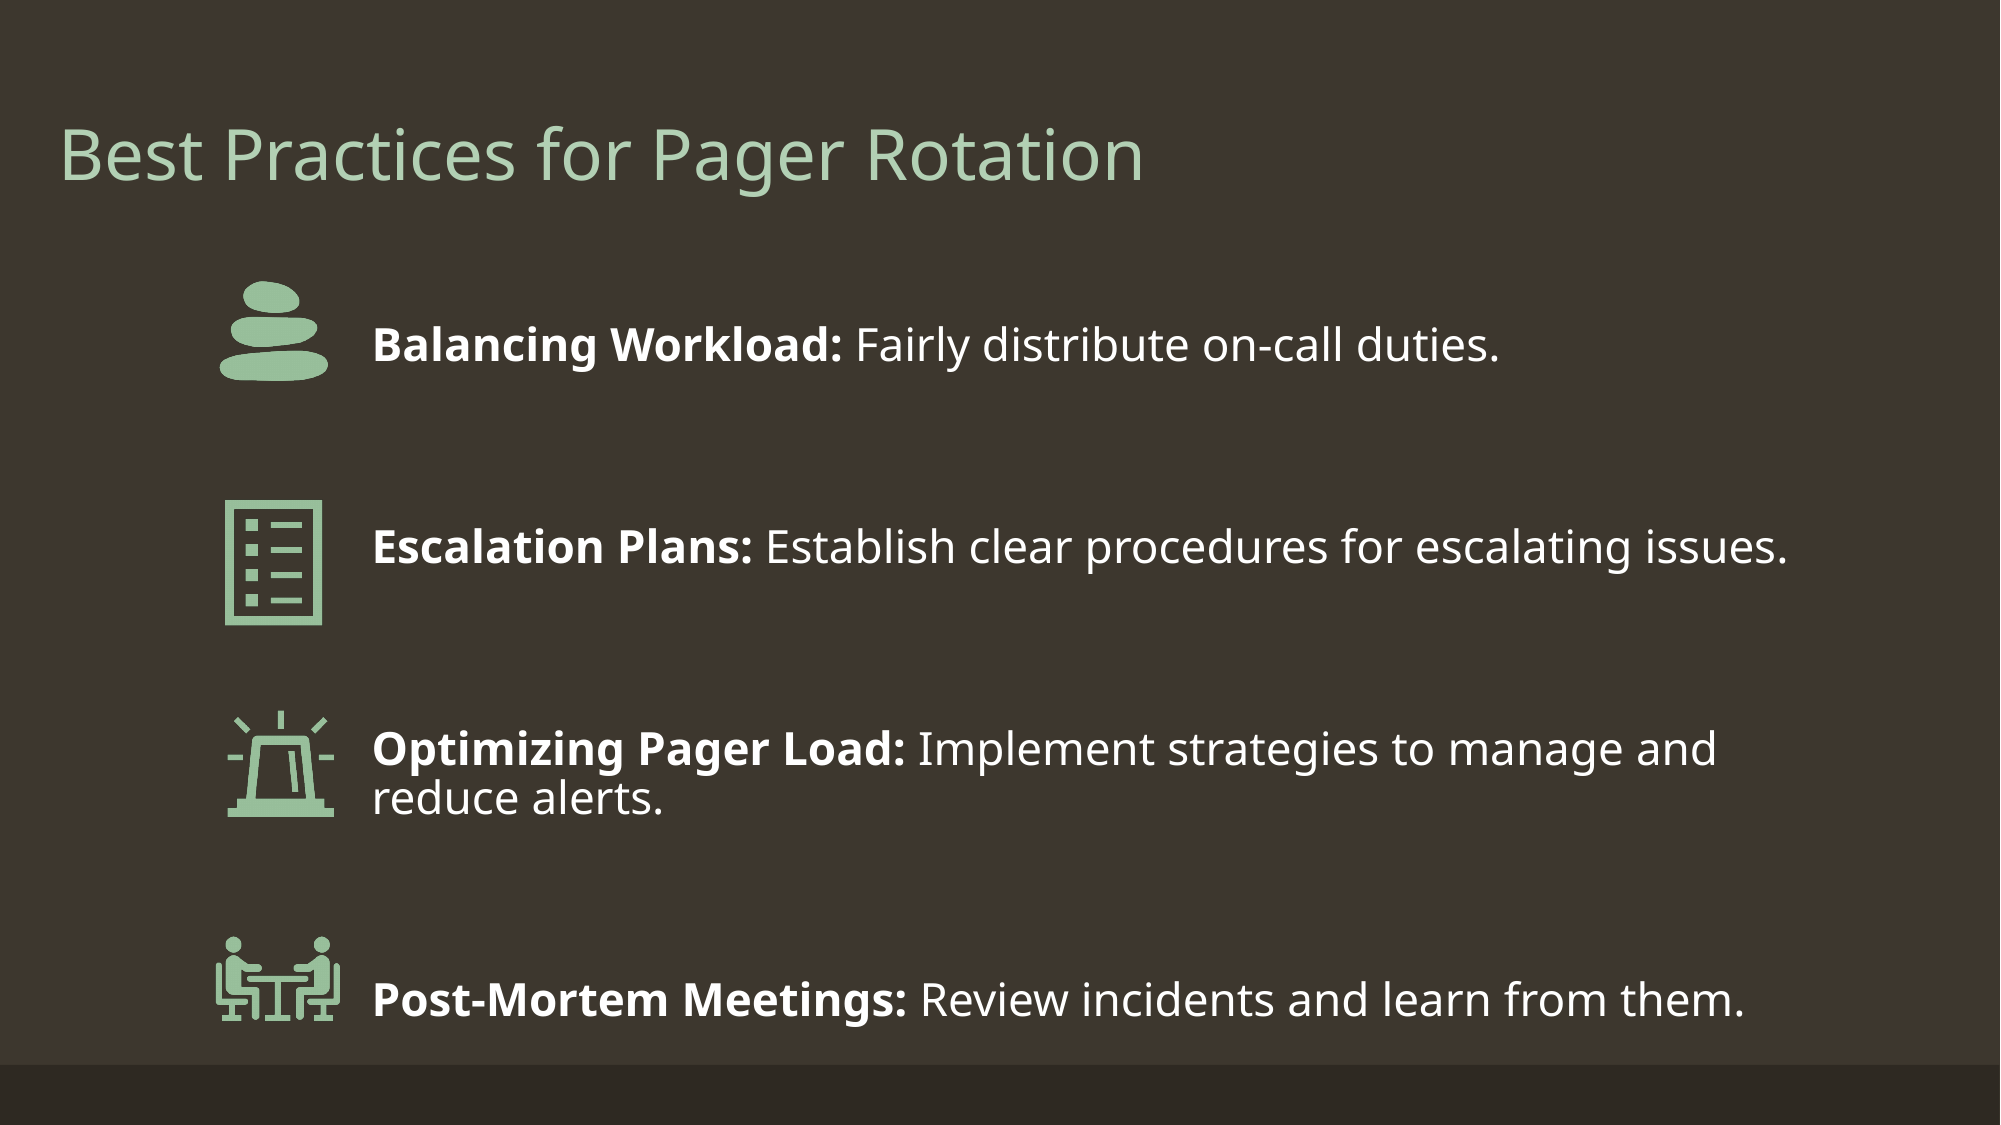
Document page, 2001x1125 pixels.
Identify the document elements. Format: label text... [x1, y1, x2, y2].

picture [198, 487, 349, 638]
list Balancing Workload: Fairly distribute on-call duties. Escalation Plans: Establish clear procedures for escalating issues. Optimizing Pager Load: Implement strategies to manage and reduce alerts. Post-Mortem Meetings: Review incidents and learn from them. [356, 314, 1860, 863]
picture [198, 255, 349, 406]
picture [199, 916, 356, 1041]
title Best Practices for Pager Rotation [43, 61, 1858, 204]
picture [205, 688, 356, 839]
